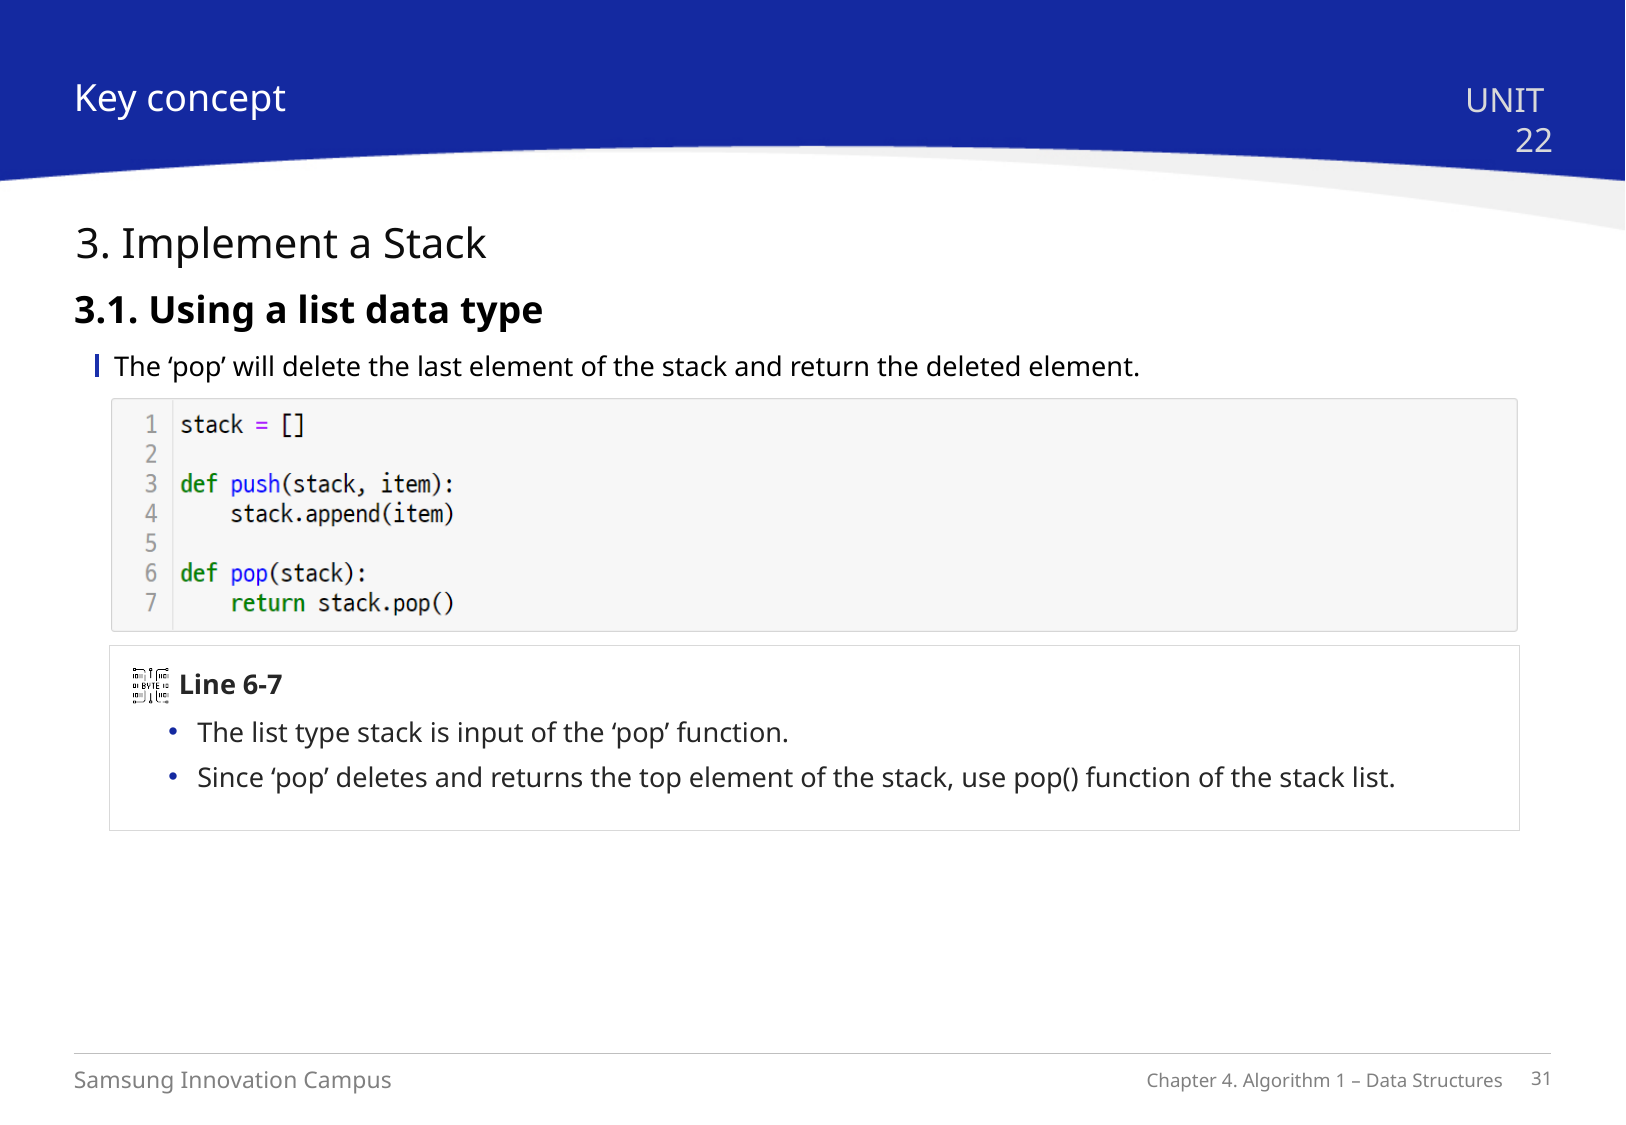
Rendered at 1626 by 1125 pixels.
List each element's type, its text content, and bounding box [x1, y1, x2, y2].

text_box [109, 645, 1520, 831]
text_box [59, 217, 1554, 340]
text_box UNIT 22 [1422, 78, 1554, 159]
text_box The ‘pop’ will delete the last element of the stack and return the deleted element. [94, 348, 1554, 383]
text_box Key concept [73, 73, 981, 120]
picture [0, 0, 1625, 1125]
